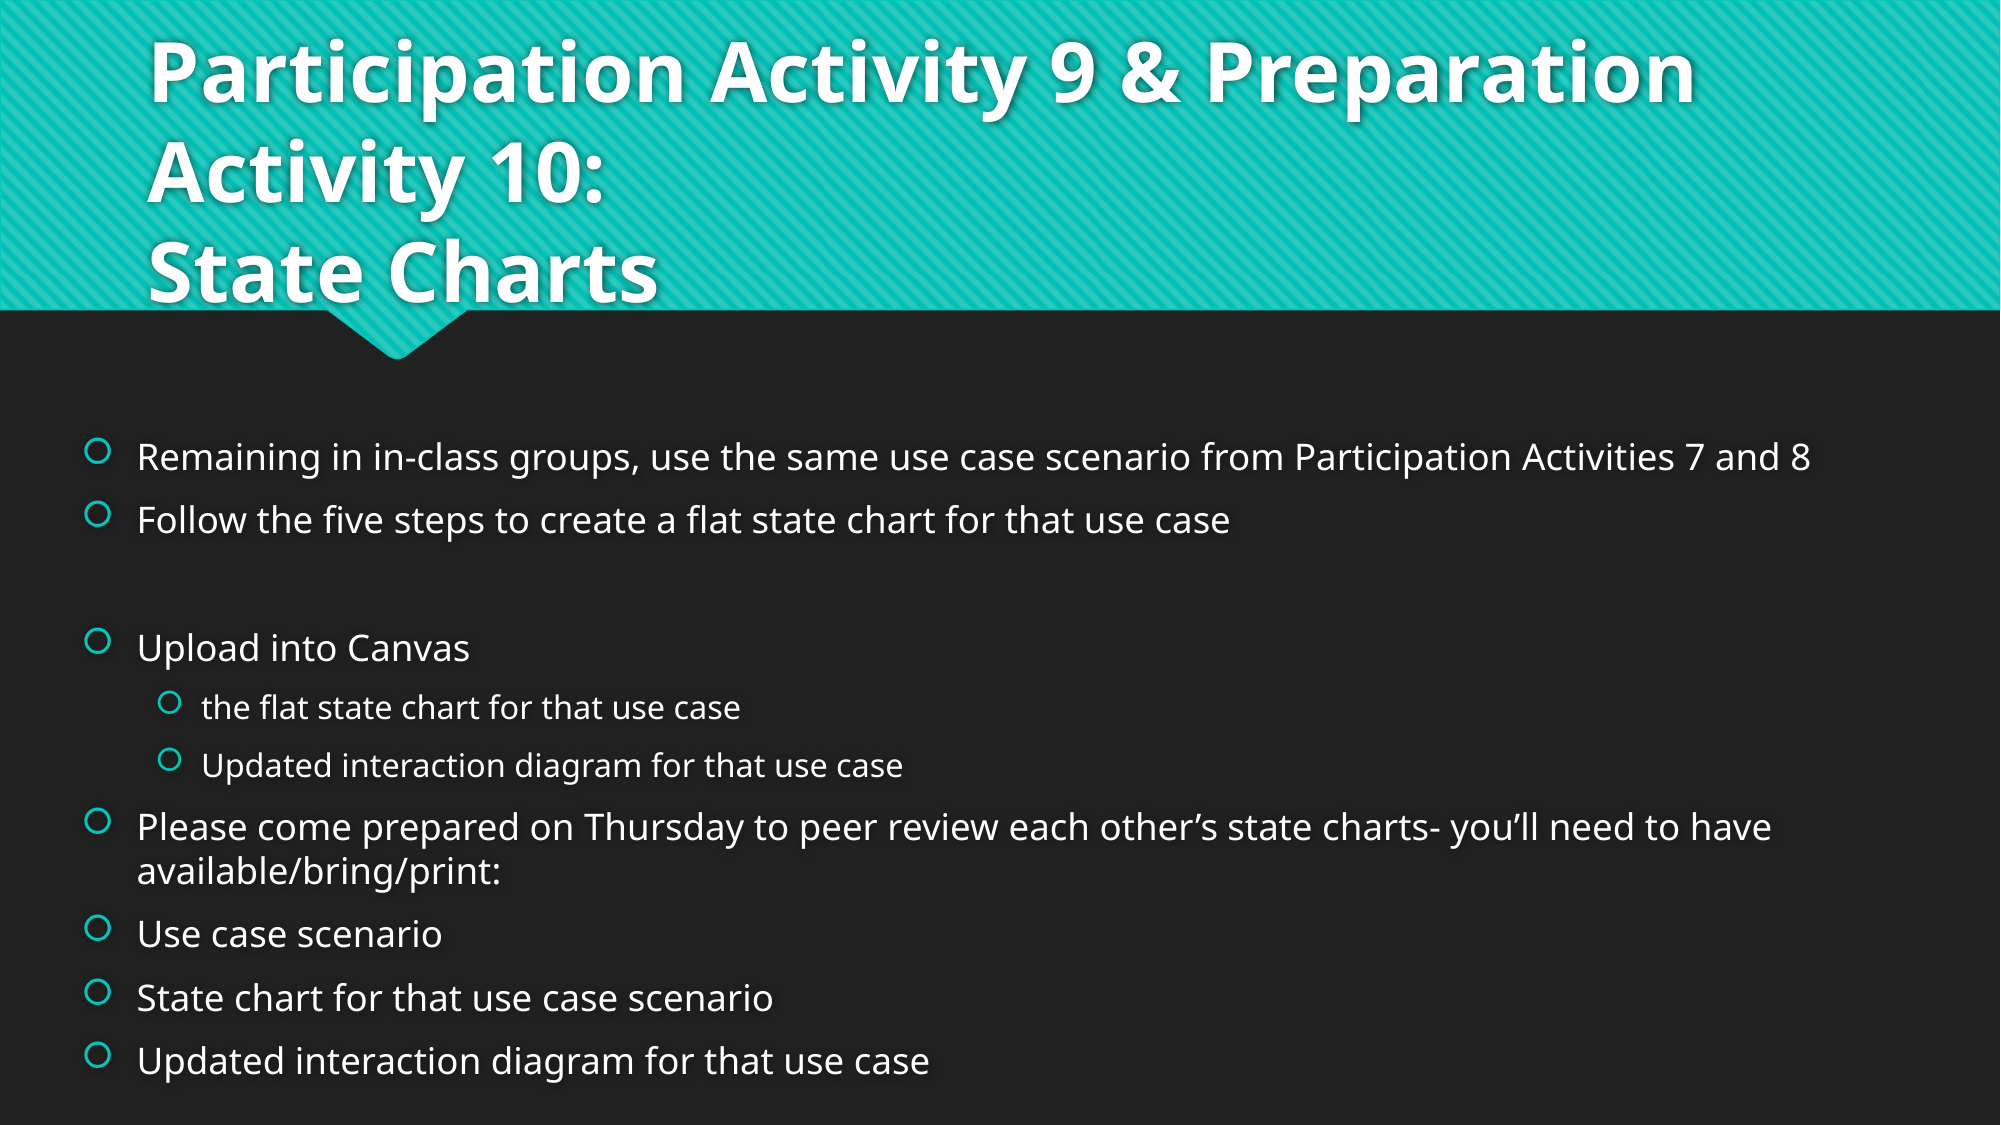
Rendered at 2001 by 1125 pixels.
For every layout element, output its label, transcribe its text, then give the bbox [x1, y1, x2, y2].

title Participation Activity 9 & Preparation Activity 10: State Charts [132, 167, 1868, 328]
list Remaining in in-class groups, use the same use case scenario from Participation Activities 7 and 8 Follow the five steps to create a flat state chart for that use case Upload into Canvas the flat state chart for that use case Updated interaction diagram for that use case Please come prepared on Thursday to peer review each other’s state charts- you’ll need to have available/bring/print: Use case scenario State chart for that use case scenario Updated interaction diagram for that use case [66, 362, 1934, 1096]
